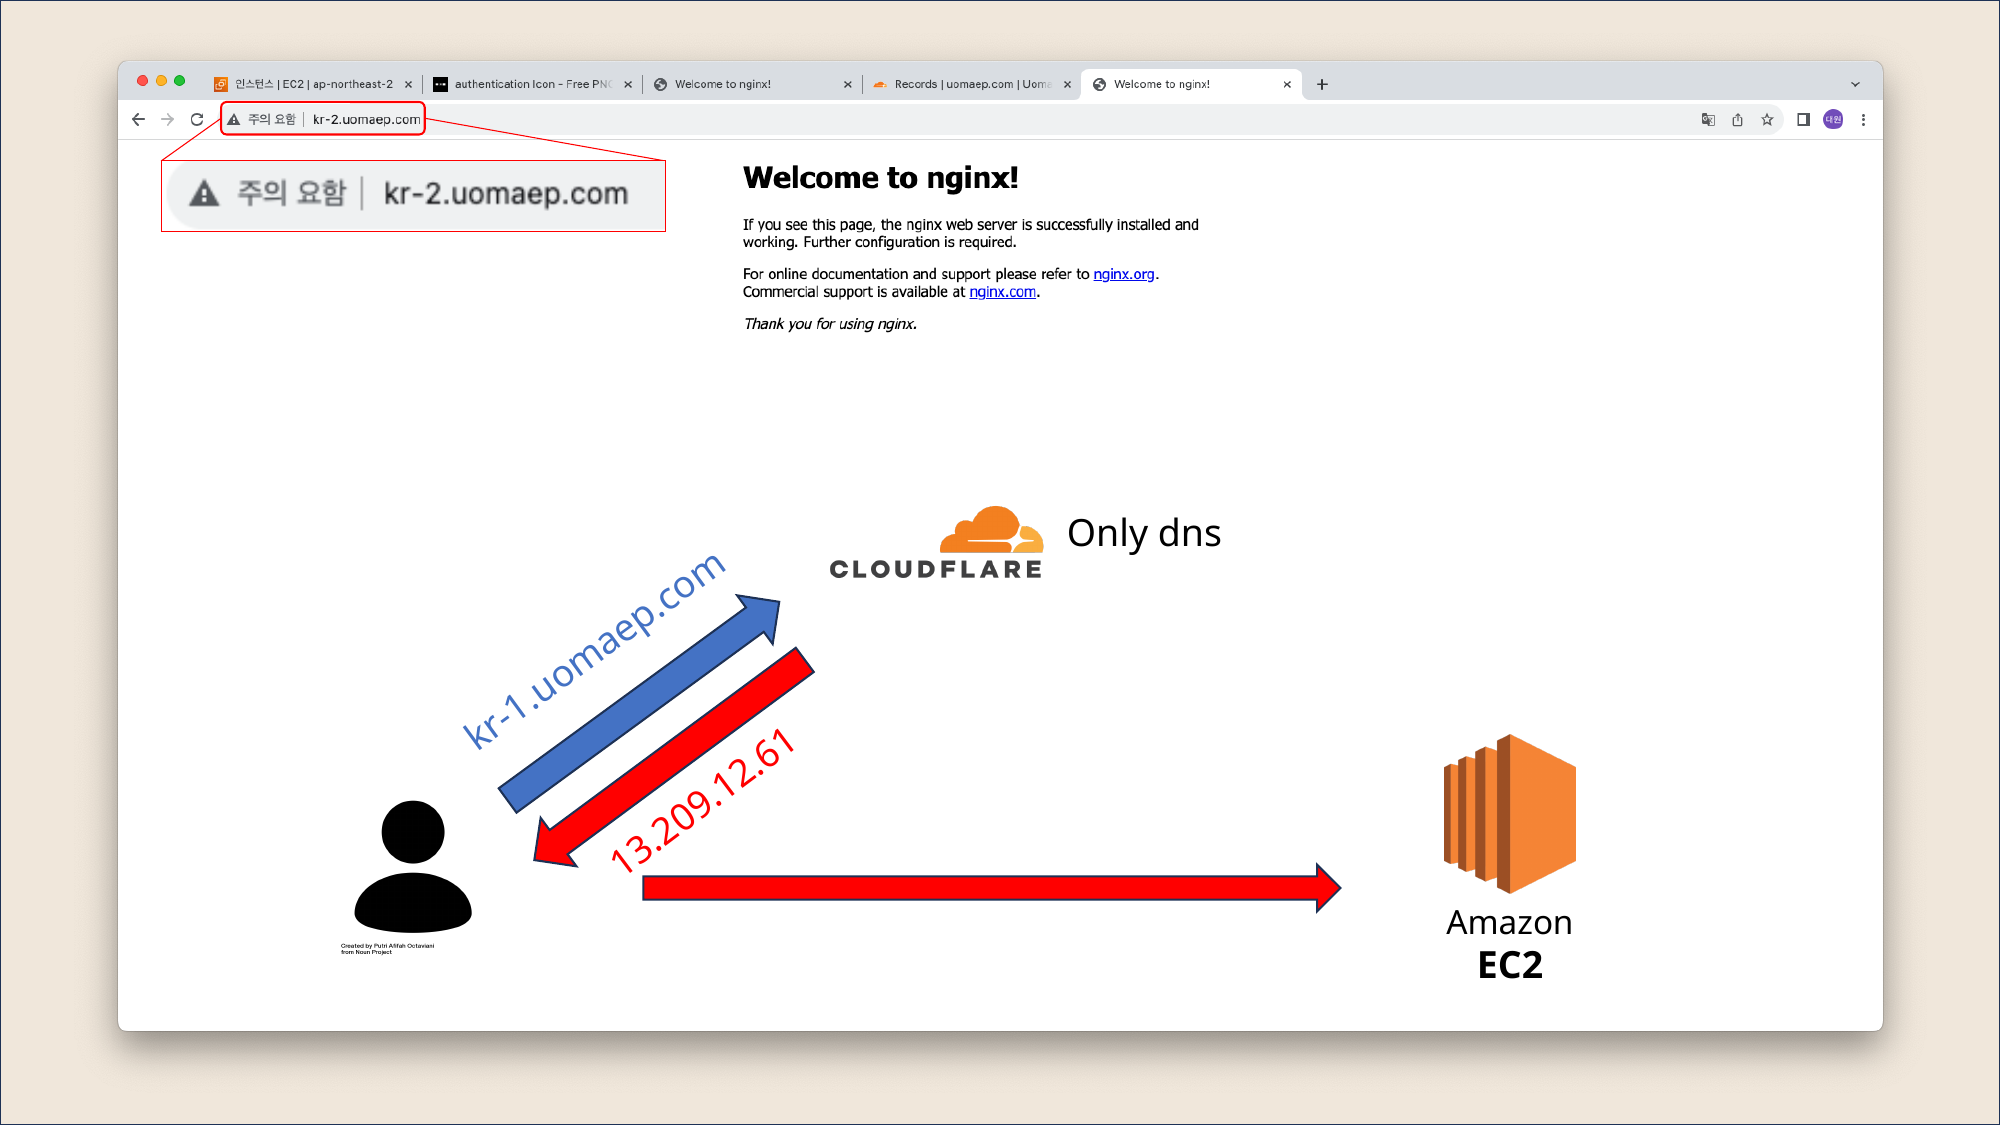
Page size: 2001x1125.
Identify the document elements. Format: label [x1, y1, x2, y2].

text_box [501, 729, 838, 831]
text_box [424, 118, 666, 160]
text_box [1429, 734, 1591, 995]
text_box [0, 0, 2000, 1125]
text_box [161, 118, 222, 160]
picture [66, 26, 1934, 1099]
text_box [430, 617, 812, 732]
